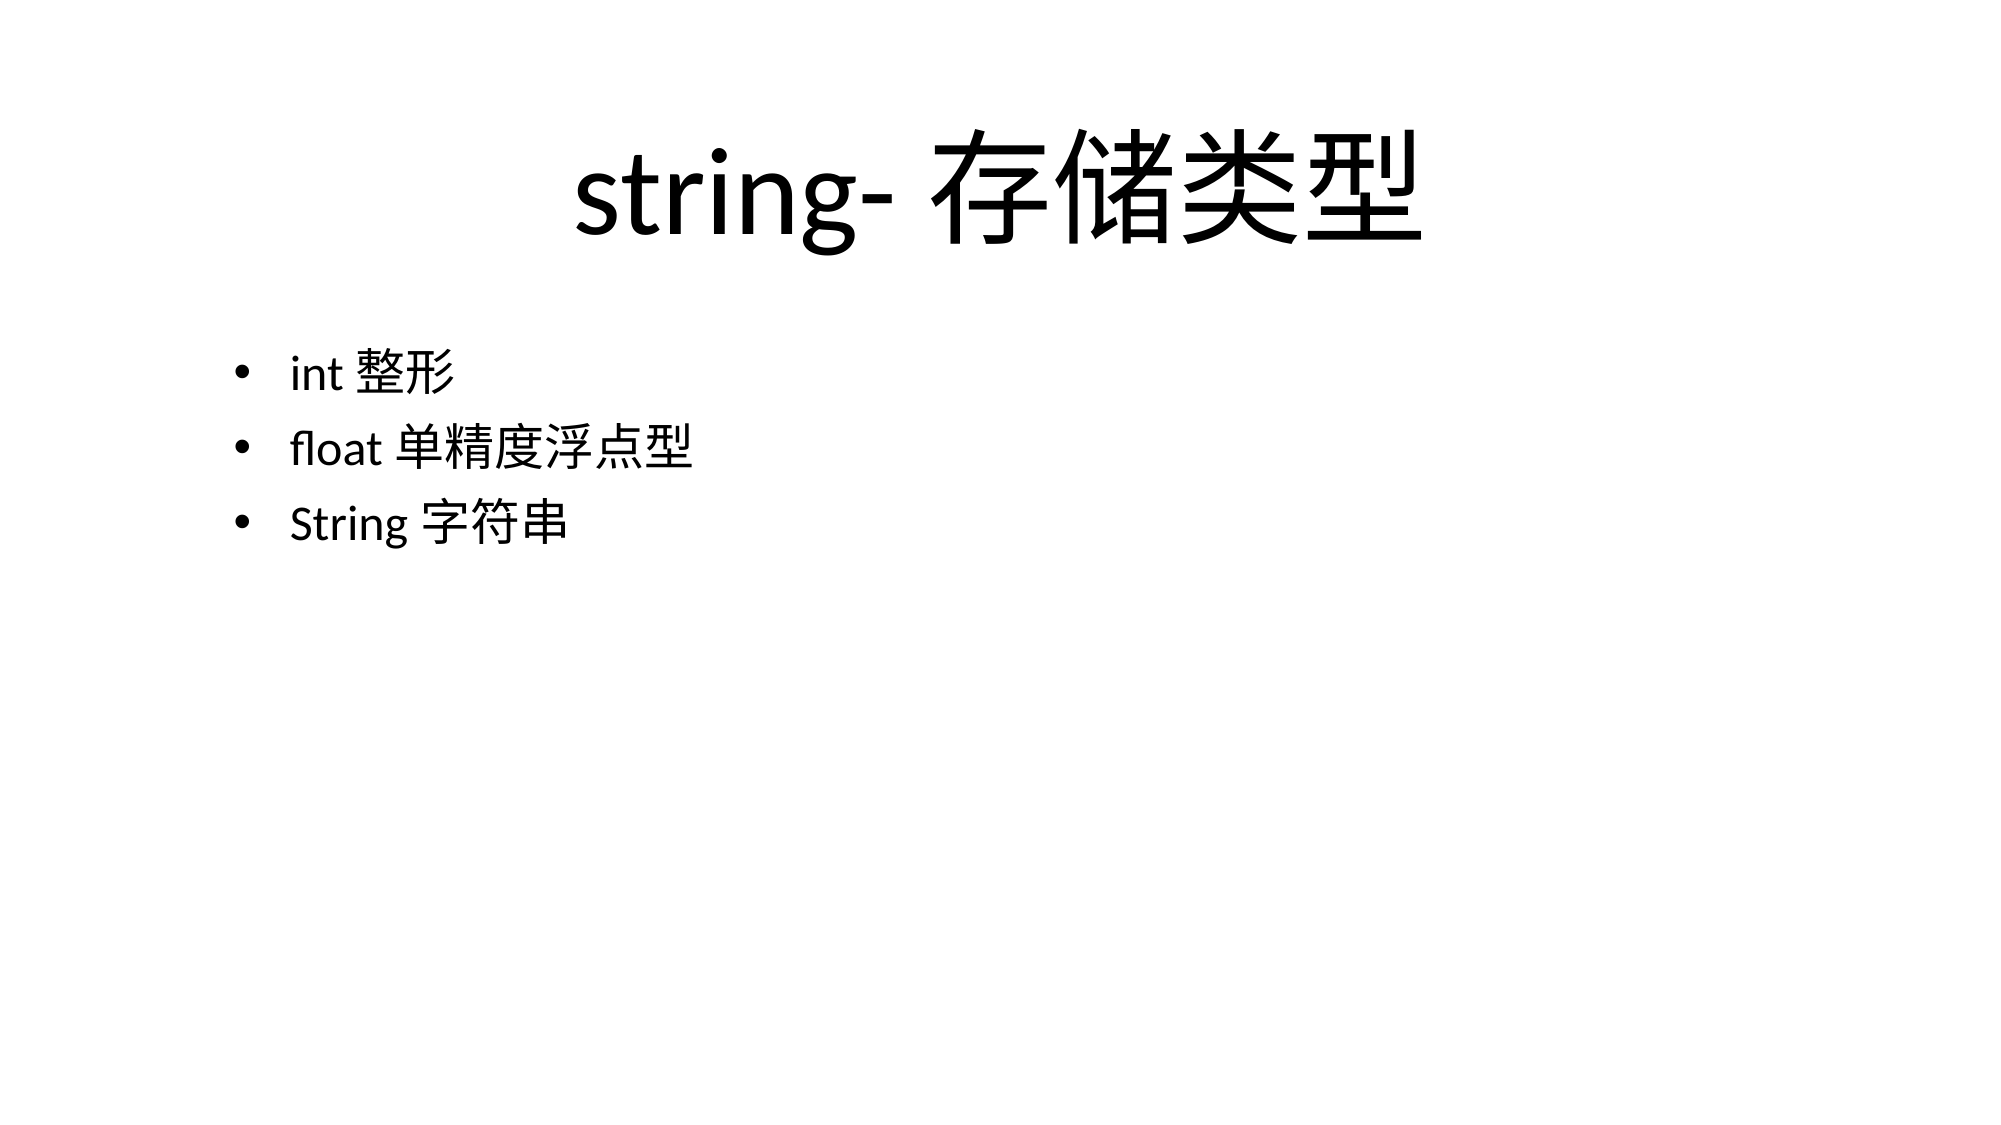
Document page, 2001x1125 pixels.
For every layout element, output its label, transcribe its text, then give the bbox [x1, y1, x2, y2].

title string-存储类型 [249, 119, 1750, 270]
subtitle int整形 float单精度浮点型 String字符串 [218, 339, 1750, 978]
